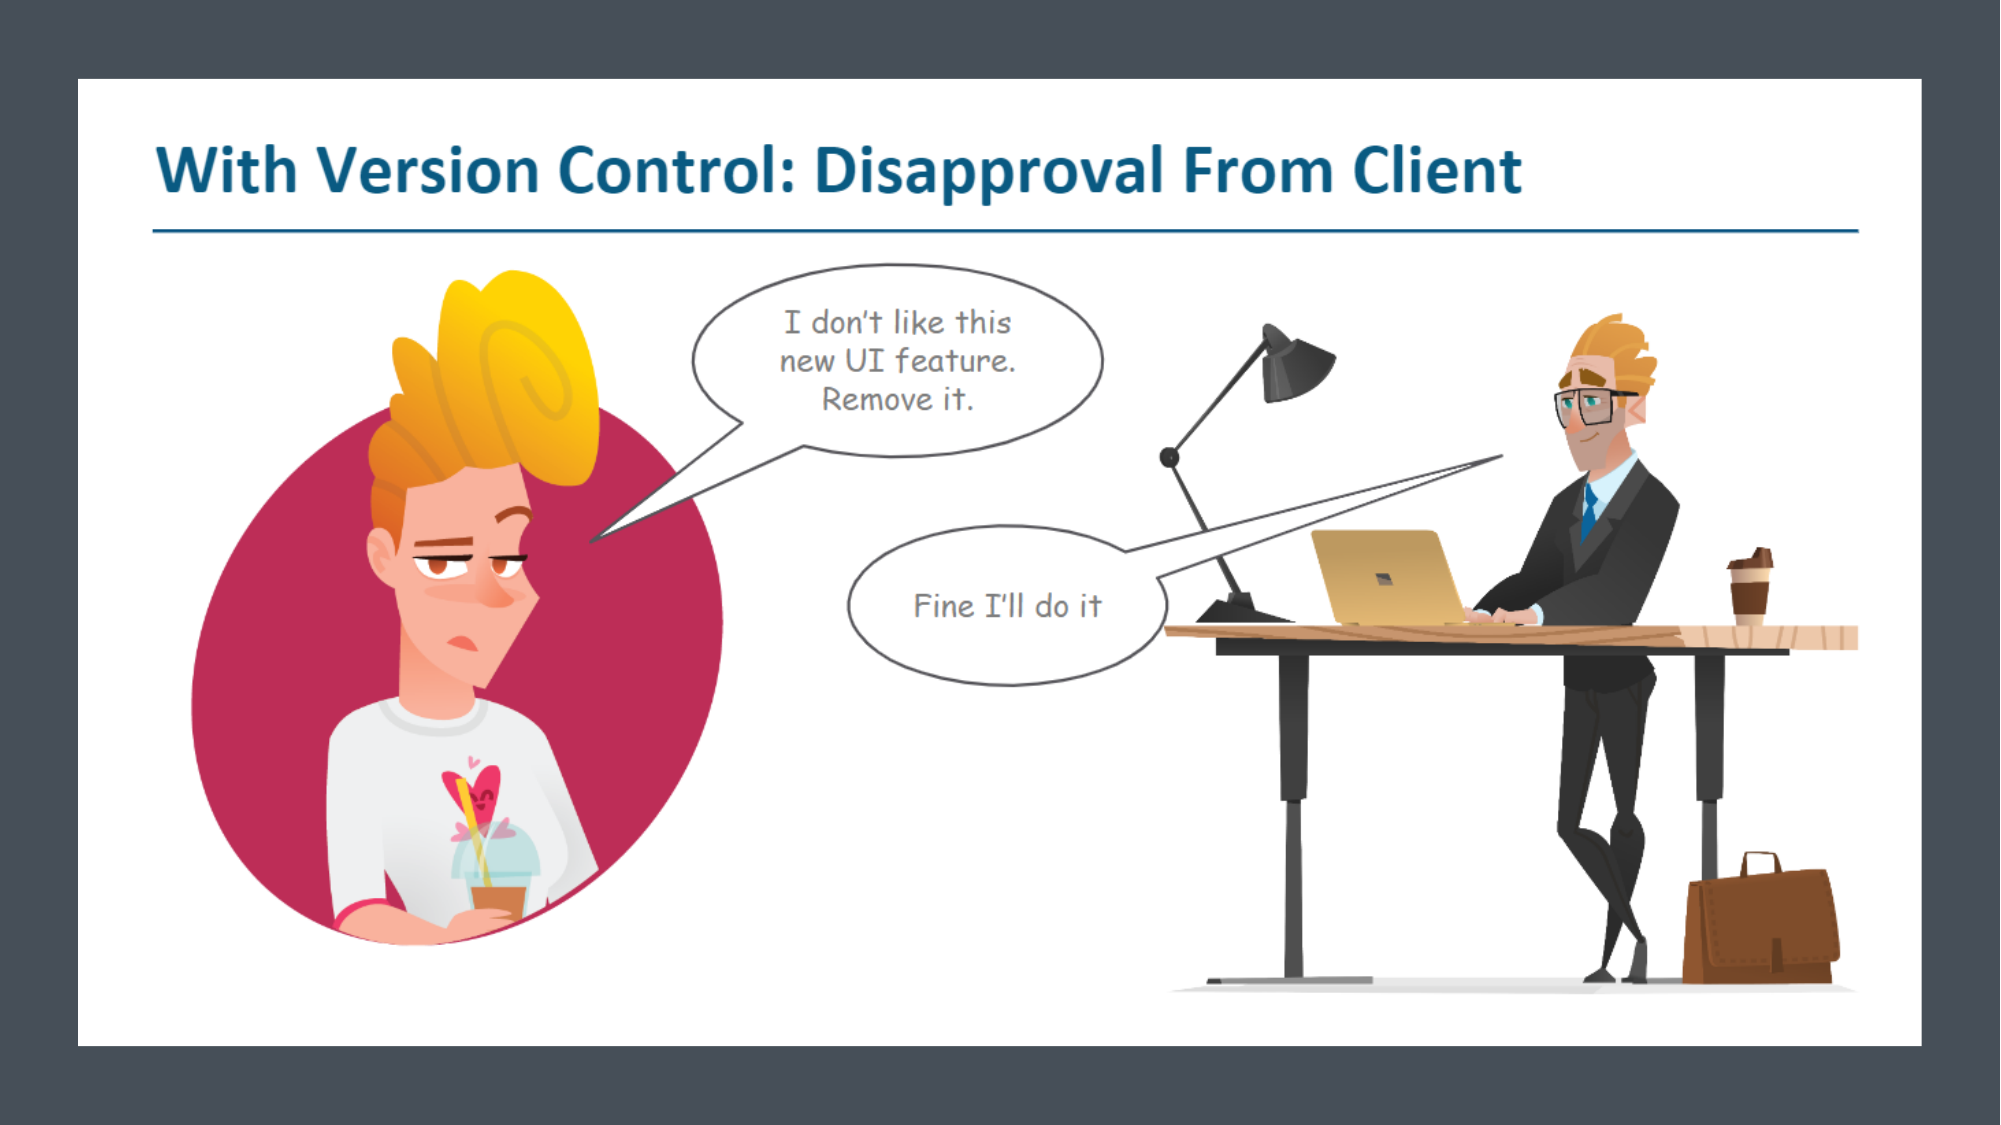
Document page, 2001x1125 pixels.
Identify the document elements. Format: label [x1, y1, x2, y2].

text_box [77, 78, 1923, 1047]
list [105, 106, 1895, 1019]
text_box [0, 0, 2000, 1125]
